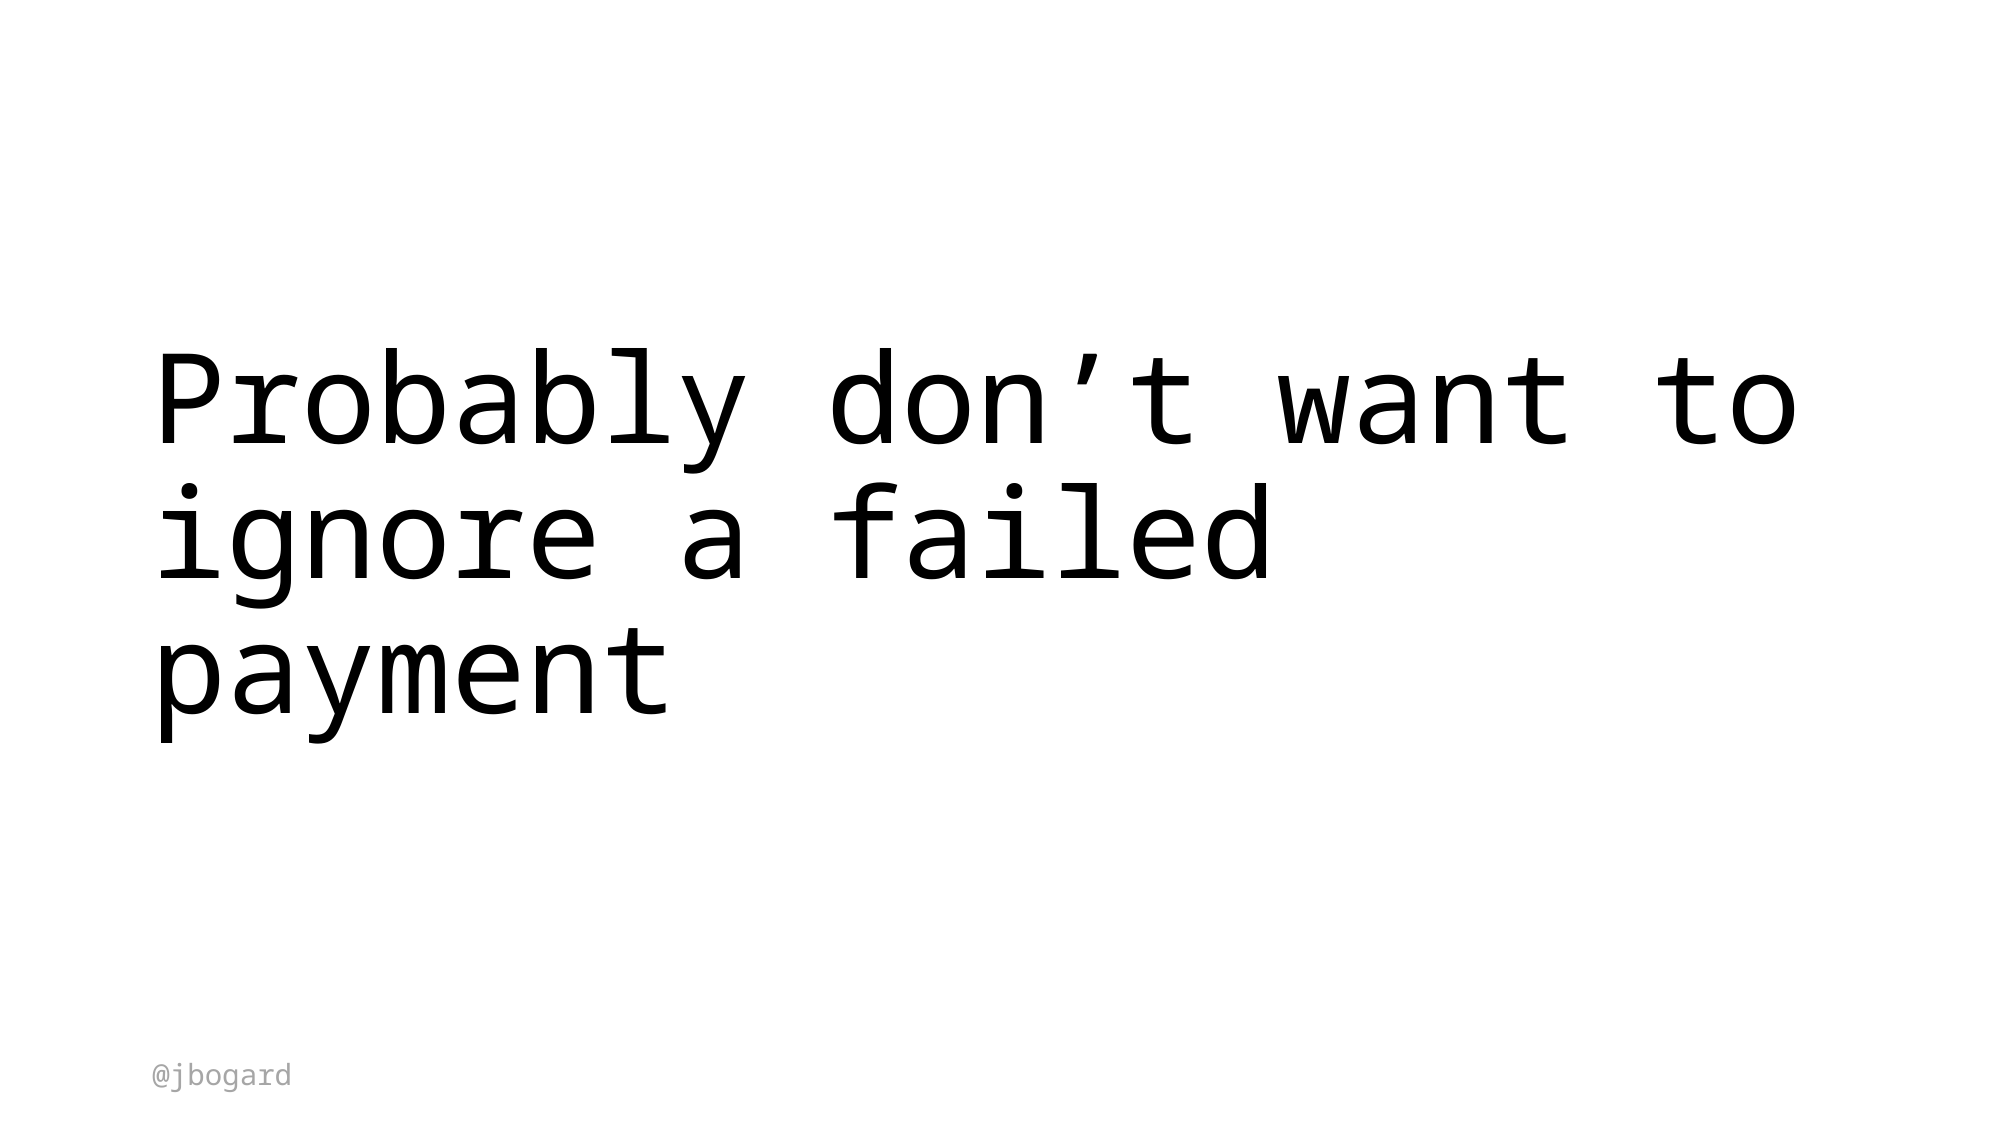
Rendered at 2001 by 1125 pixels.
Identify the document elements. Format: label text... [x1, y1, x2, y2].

title Probably don’t want to ignore a failed payment [136, 280, 1862, 749]
